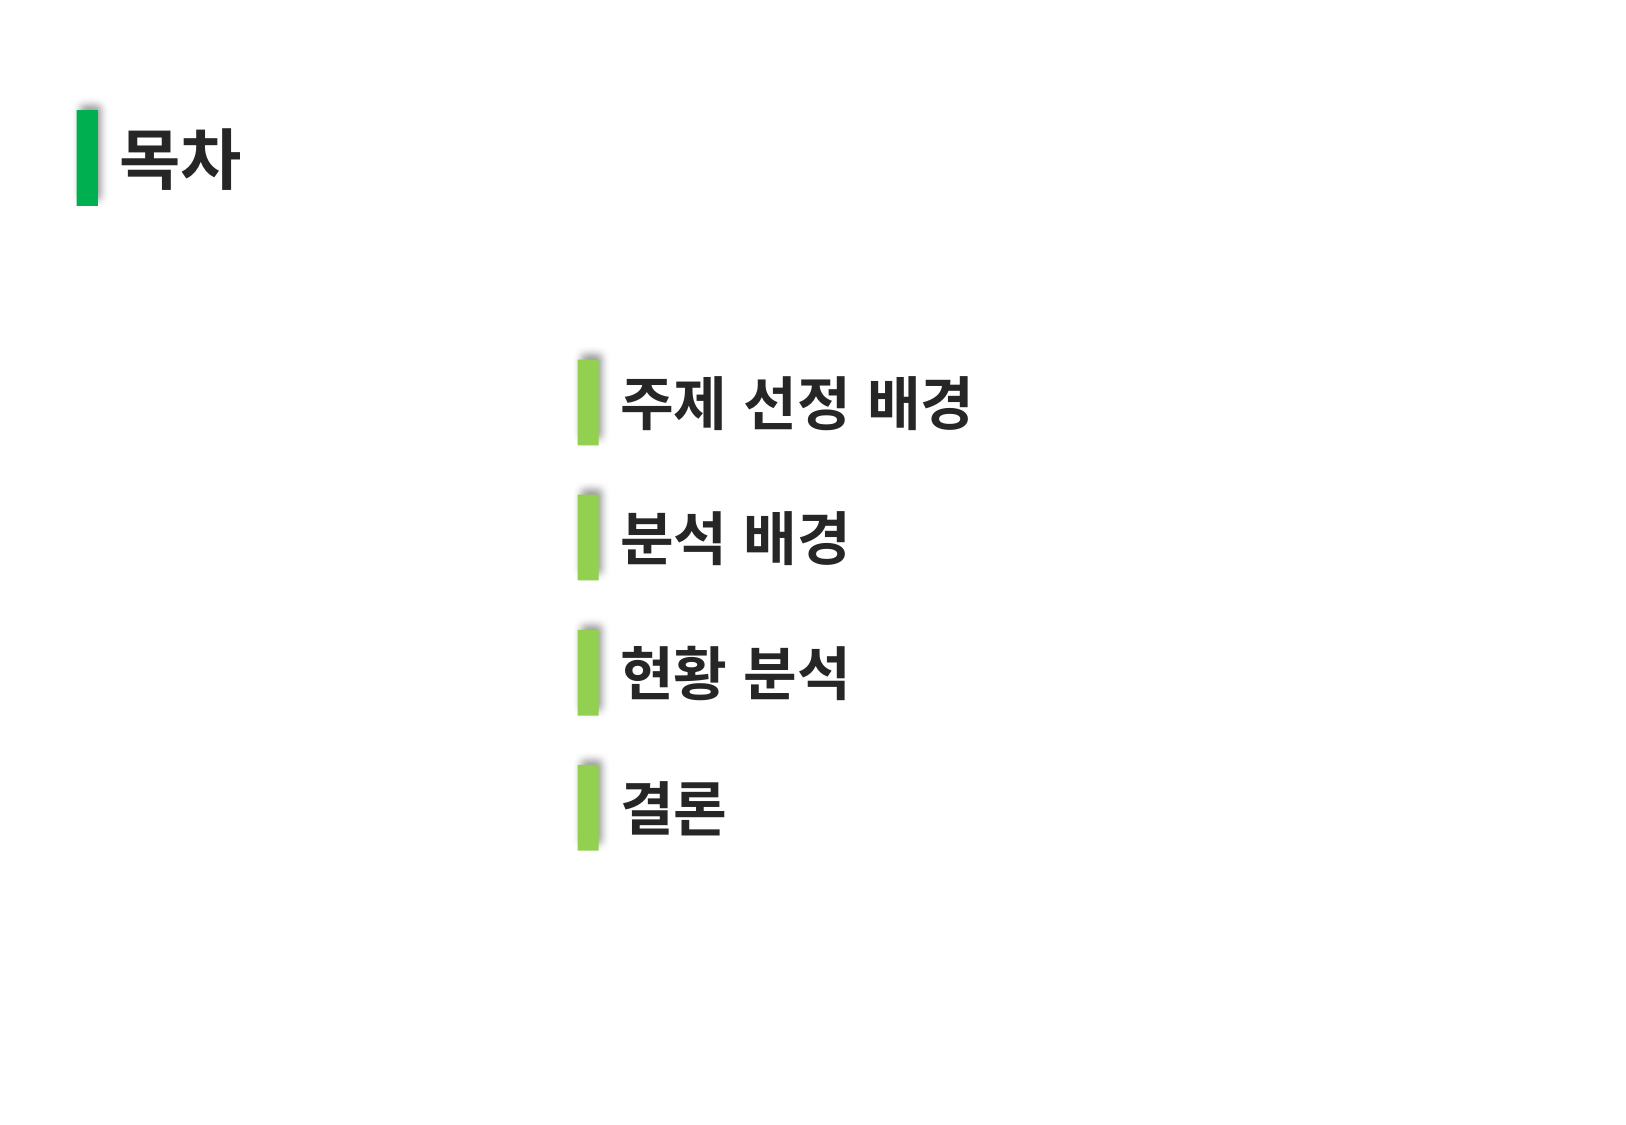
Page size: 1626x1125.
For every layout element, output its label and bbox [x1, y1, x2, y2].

text_box [76, 109, 547, 206]
text_box [577, 359, 1048, 851]
